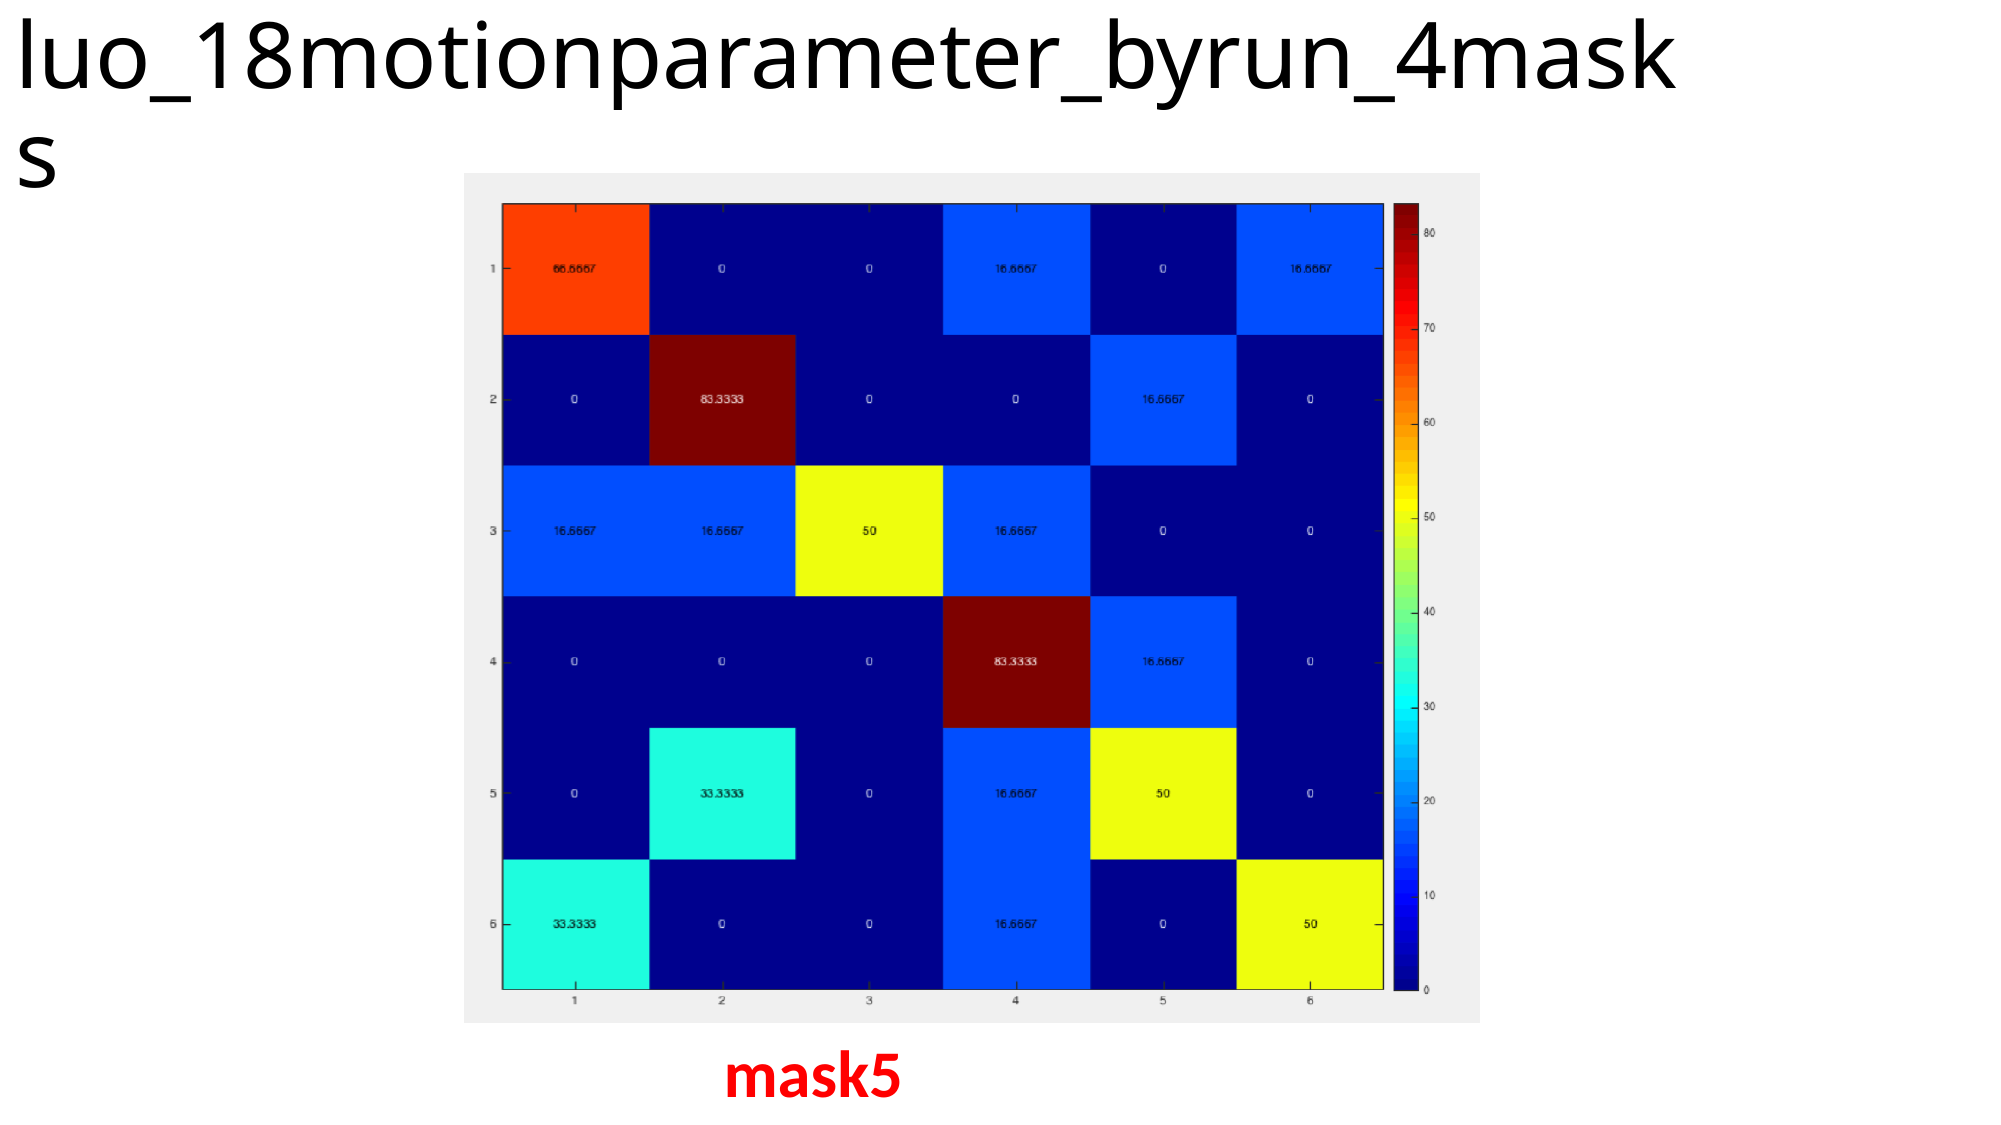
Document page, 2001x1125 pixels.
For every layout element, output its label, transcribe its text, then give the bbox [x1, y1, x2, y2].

text_box mask5 [708, 1023, 1127, 1119]
picture [464, 173, 1480, 1023]
title luo_18motionparameter_byrun_4masks [0, 0, 1725, 218]
